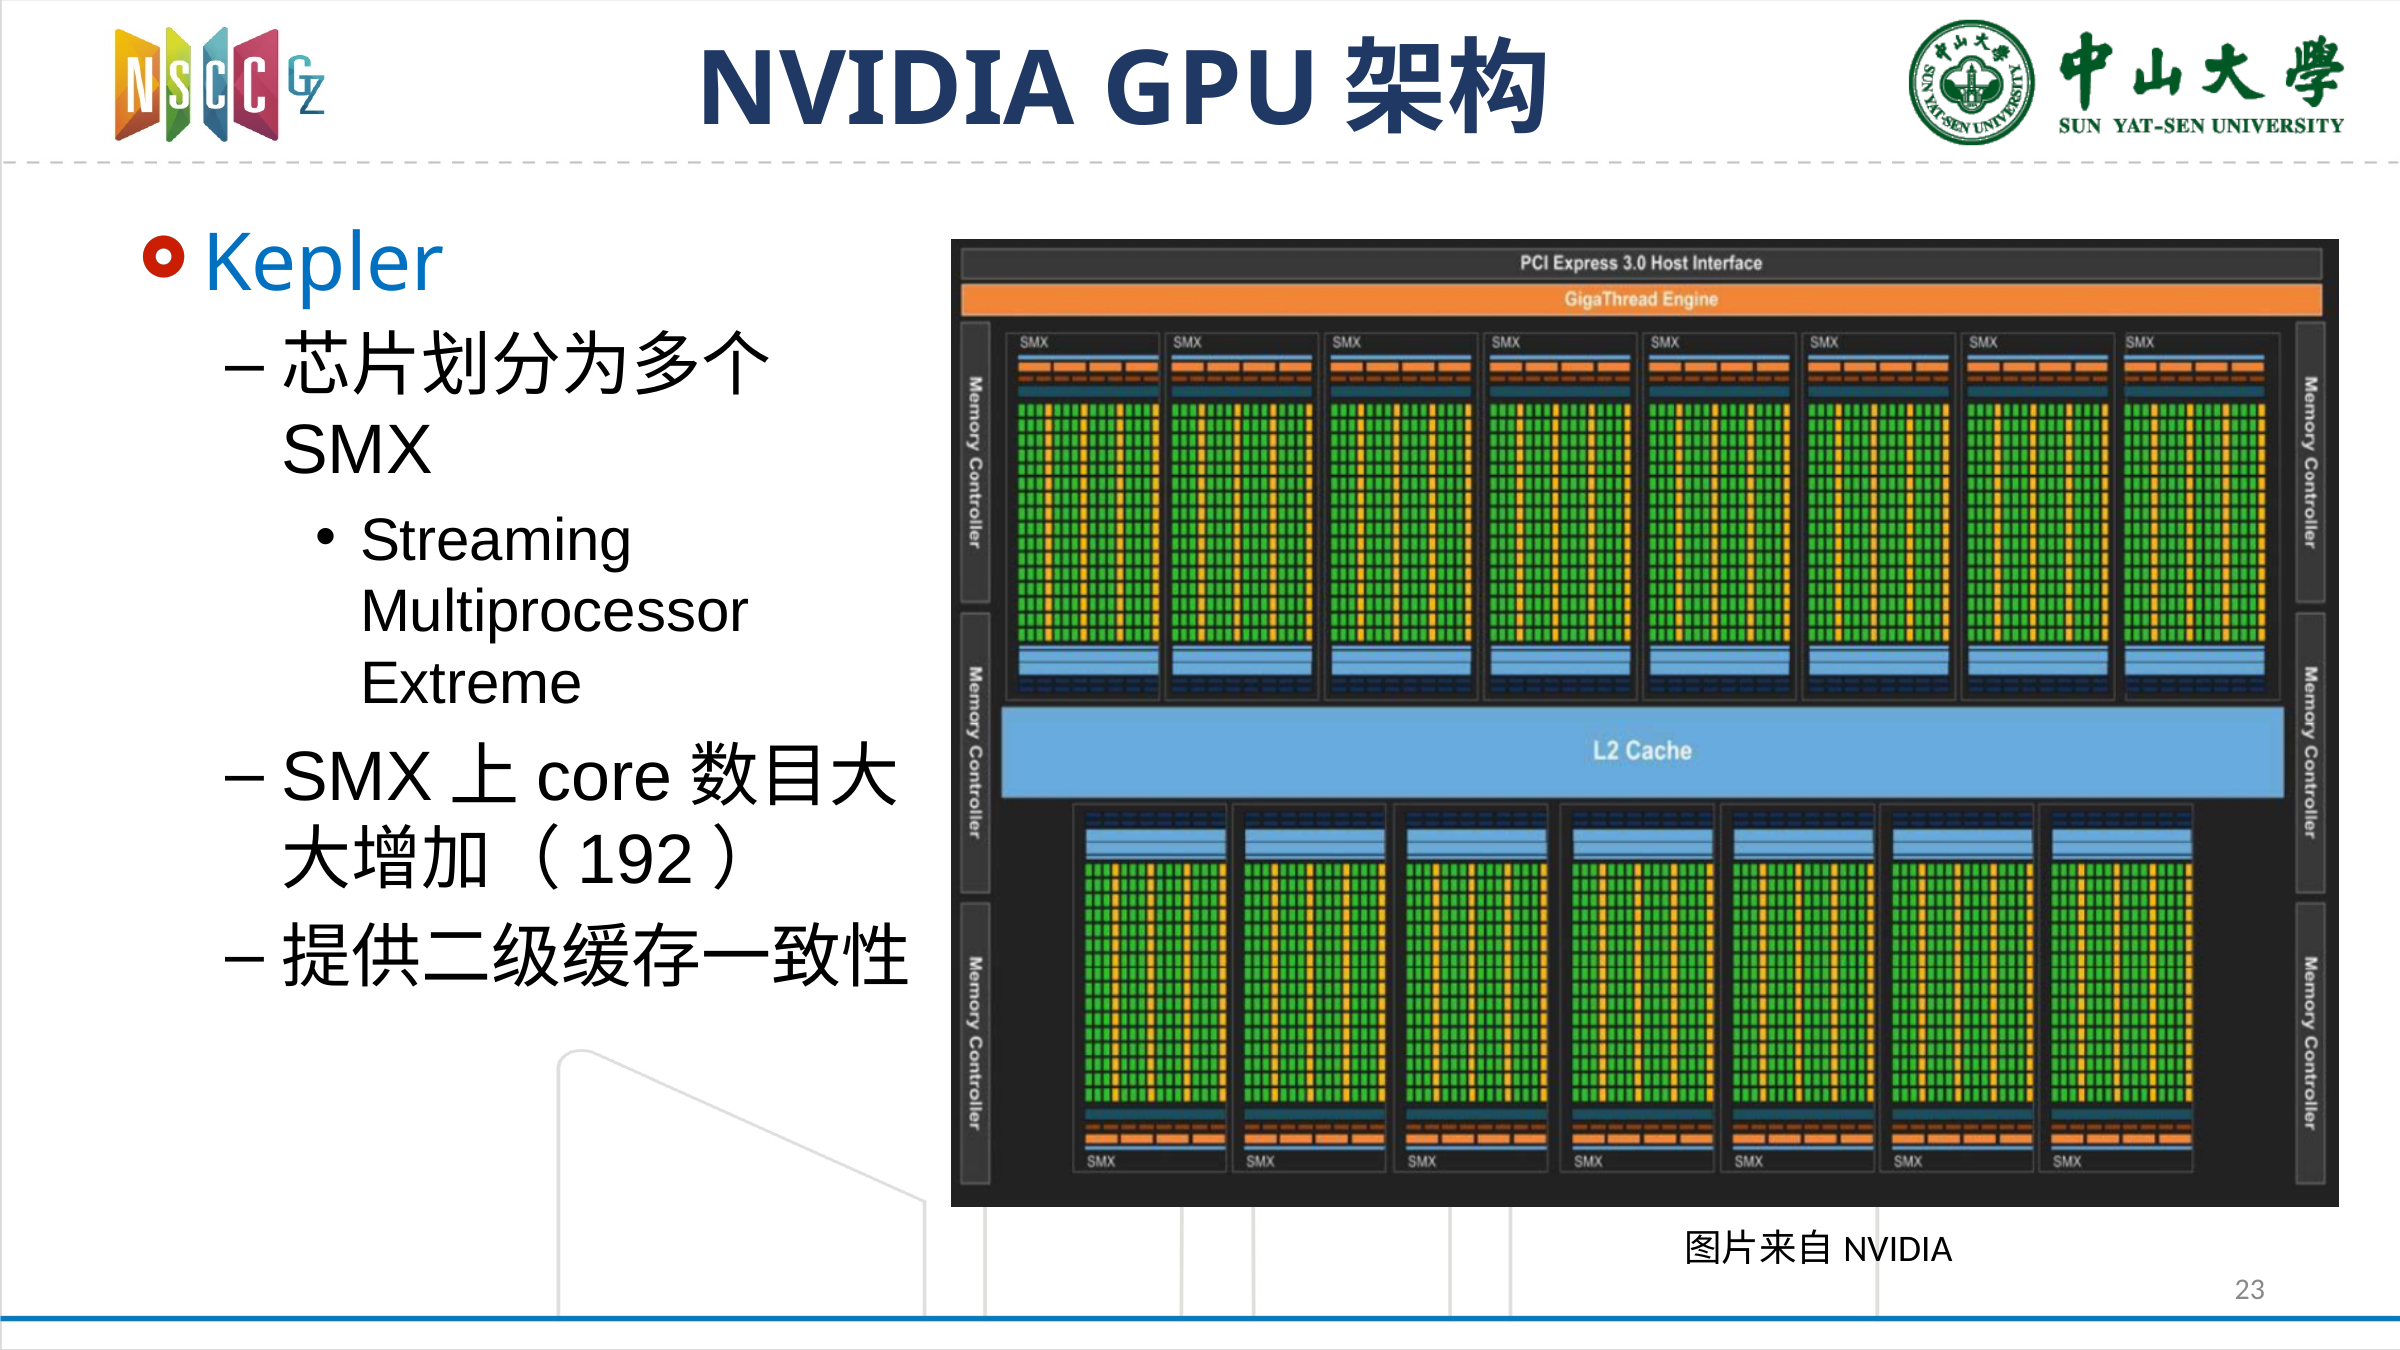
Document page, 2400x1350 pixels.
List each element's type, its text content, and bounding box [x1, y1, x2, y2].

slide_number 23 [1719, 1251, 2280, 1324]
title NVIDIA GPU架构 [349, 13, 1897, 153]
text_box 图片来自NVIDIA [1669, 1216, 1968, 1277]
list Kepler 芯片划分为多个SMX Streaming Multiprocessor Extreme SMX上core数目大大增加（192） 提供二级缓存一致性 [120, 202, 952, 1206]
picture [0, 0, 2400, 1350]
